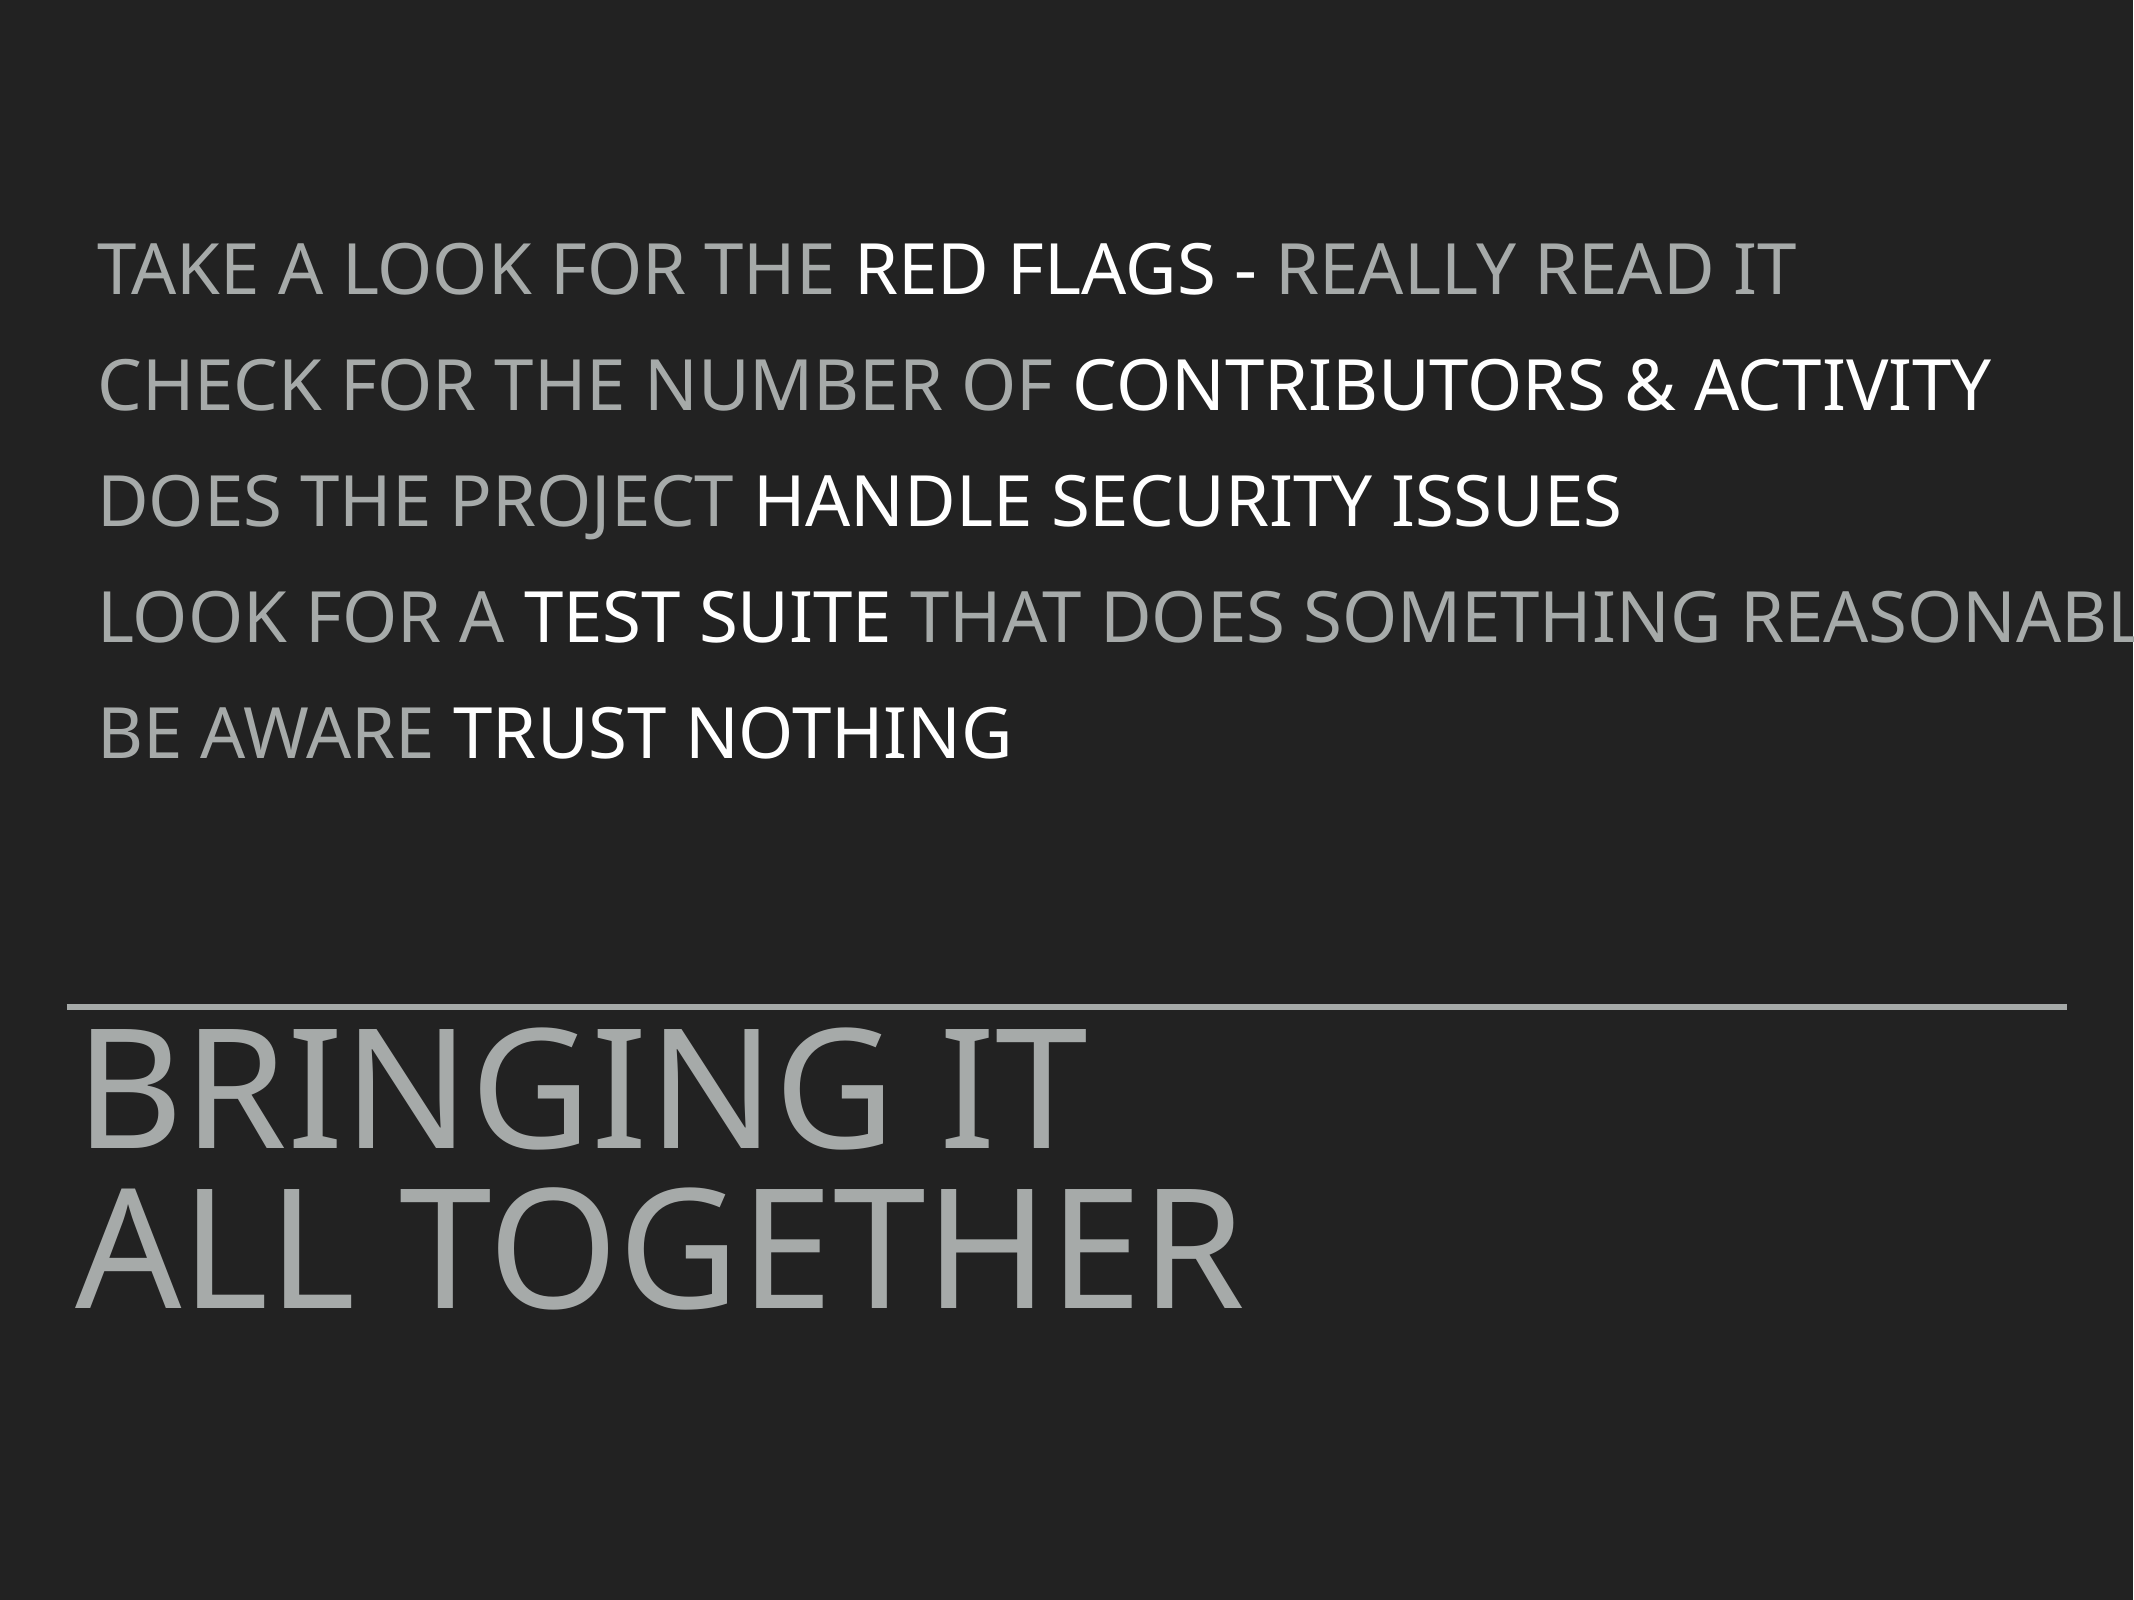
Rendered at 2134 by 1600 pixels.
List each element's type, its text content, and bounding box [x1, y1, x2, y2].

text_box Take a look for the red Flags - Really Read it Check for the number of contributors & activity Does the project handle security issues Look for a test suite that does something reasonable Be aware Trust nothing [0, 232, 2134, 781]
title Bringing it all together [66, 1011, 2068, 1457]
